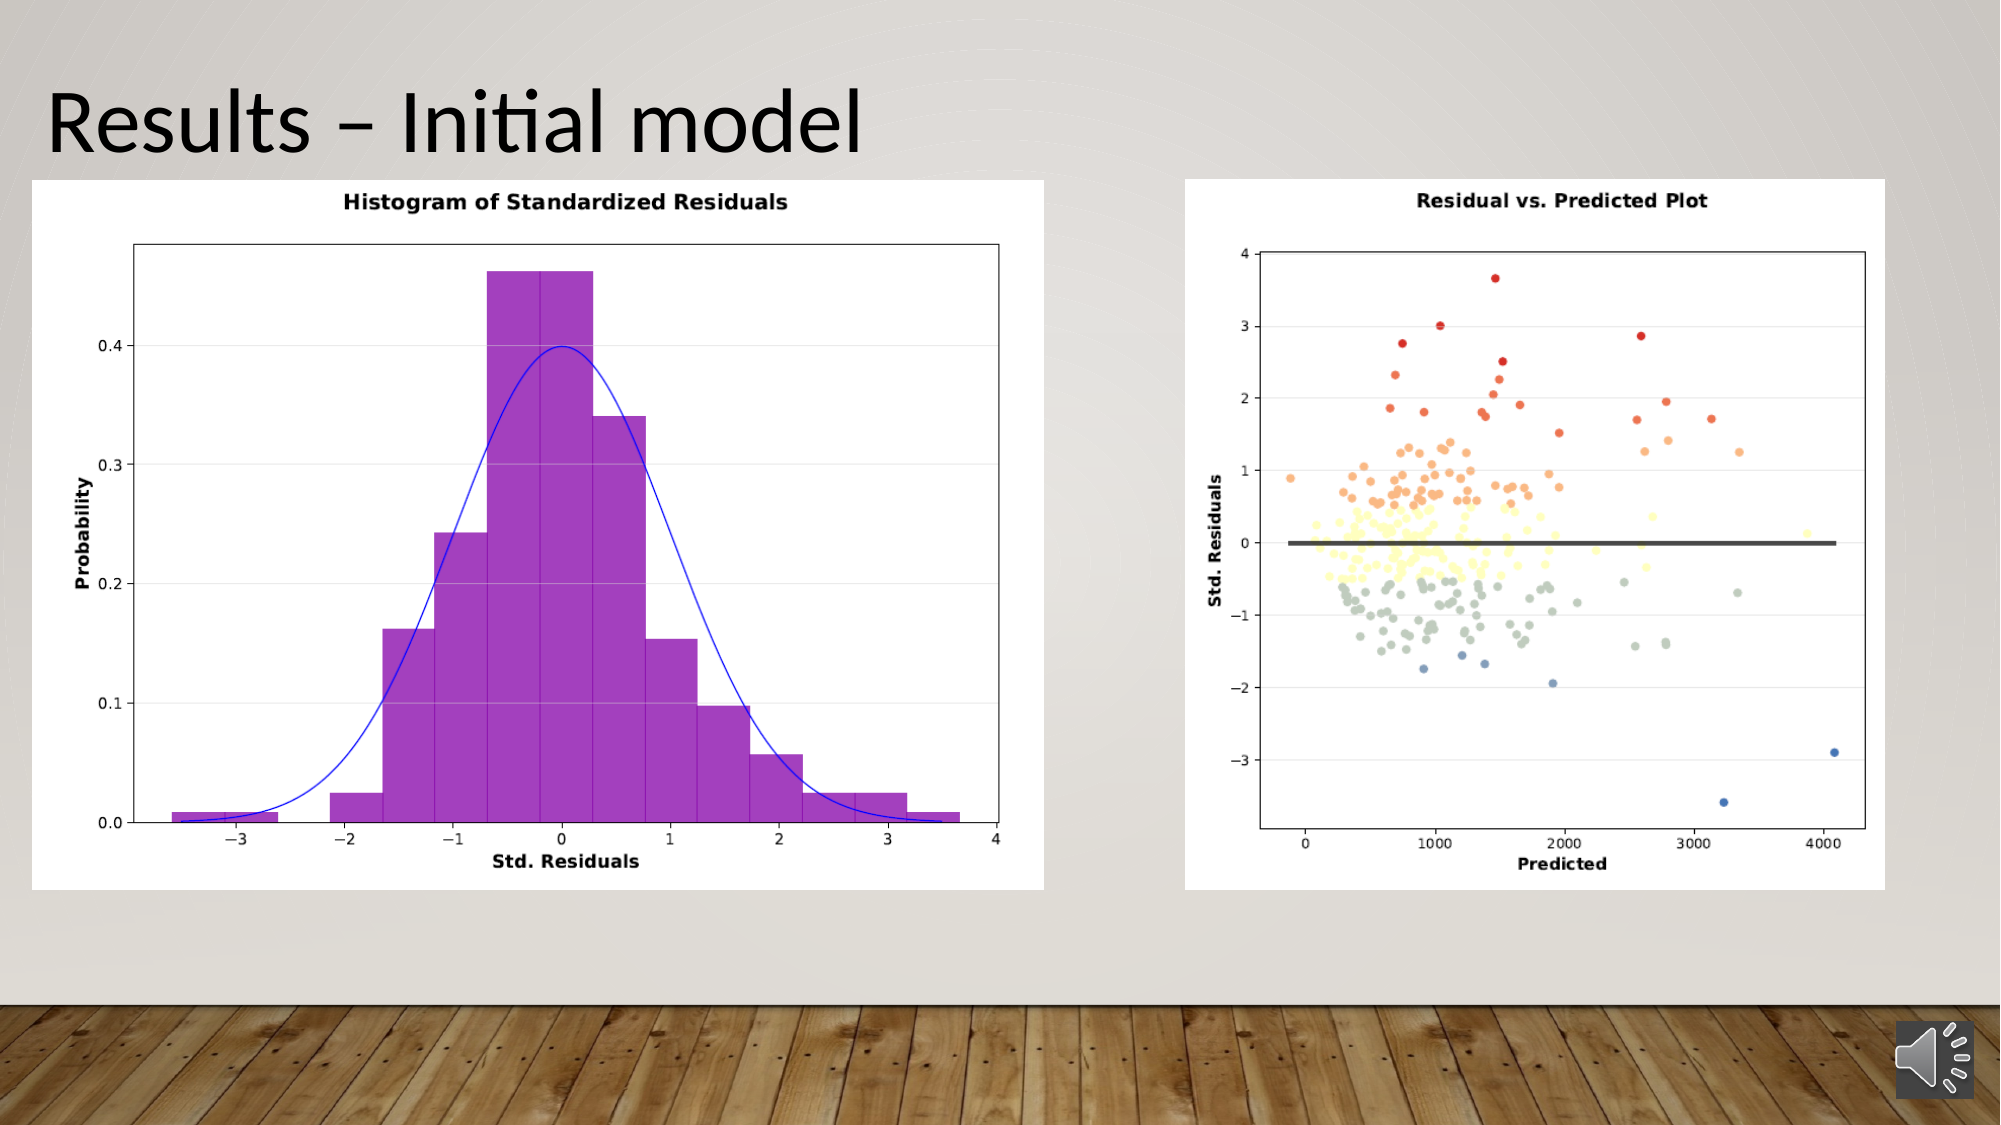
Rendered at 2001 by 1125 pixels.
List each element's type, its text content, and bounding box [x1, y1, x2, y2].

text_box Results – Initial model [32, 53, 1885, 179]
picture [0, 1005, 2000, 1125]
picture [1184, 179, 1885, 891]
picture [31, 179, 1044, 890]
